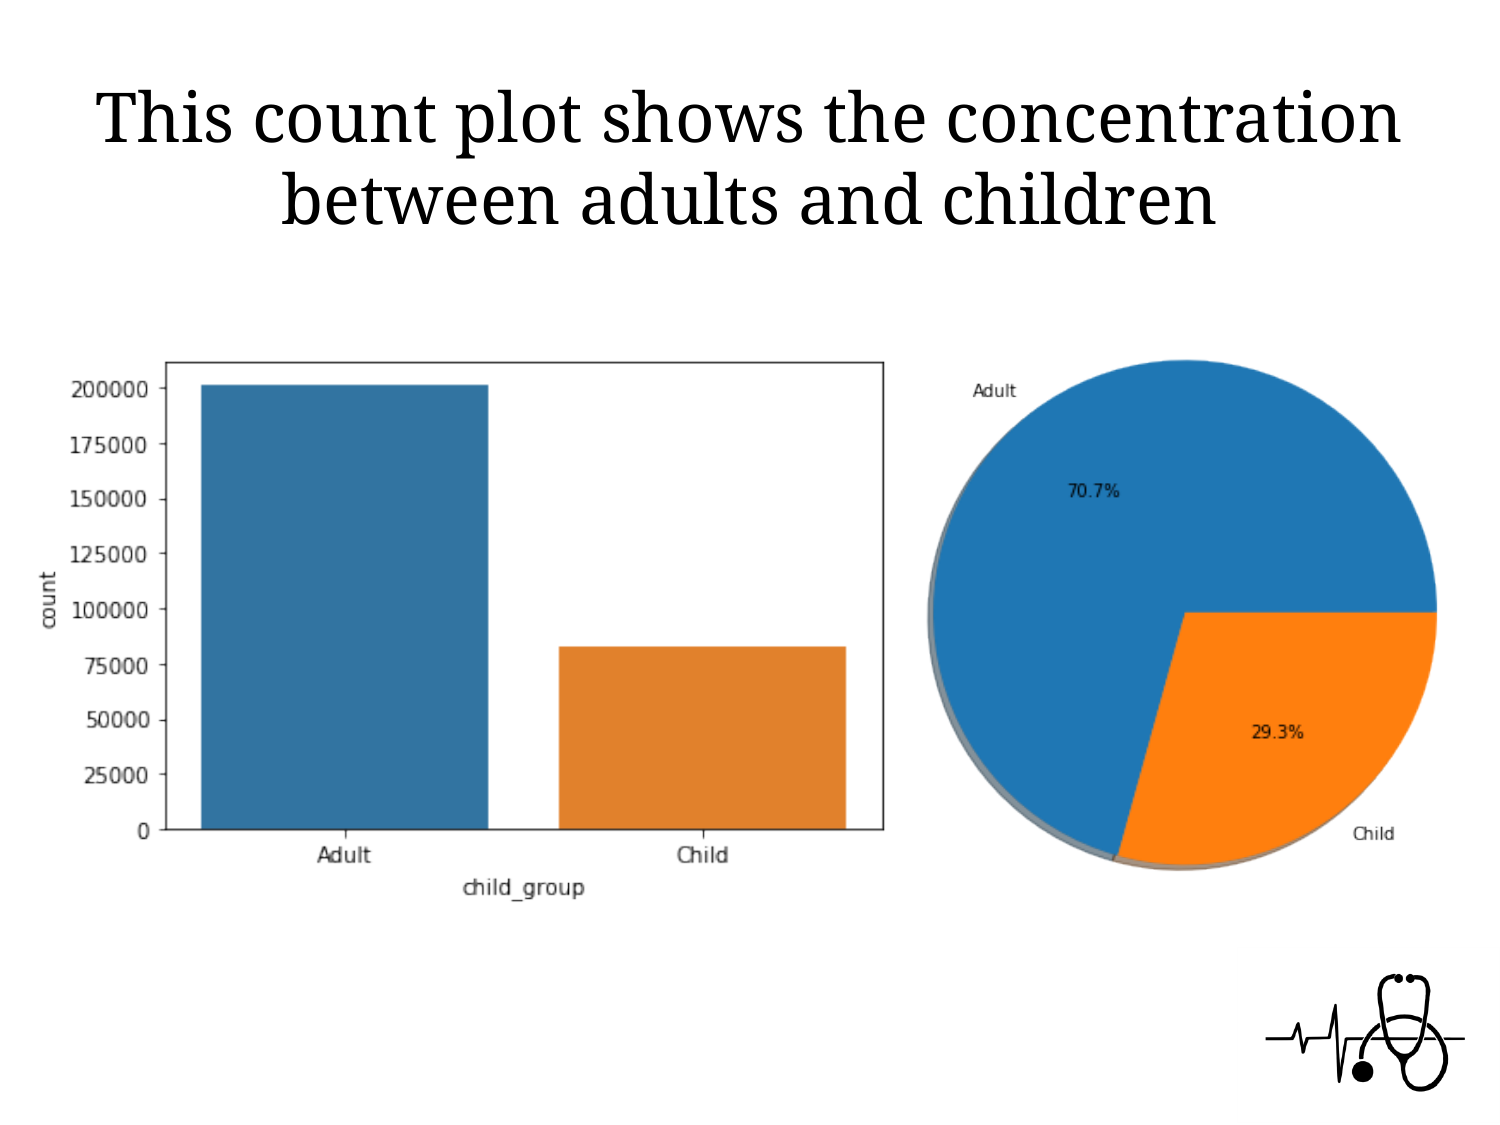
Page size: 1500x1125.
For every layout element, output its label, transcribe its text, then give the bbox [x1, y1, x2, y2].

picture [24, 349, 899, 913]
picture [1237, 947, 1500, 1123]
title This count plot shows the concentration between adults and children [75, 62, 1425, 250]
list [897, 320, 1452, 906]
